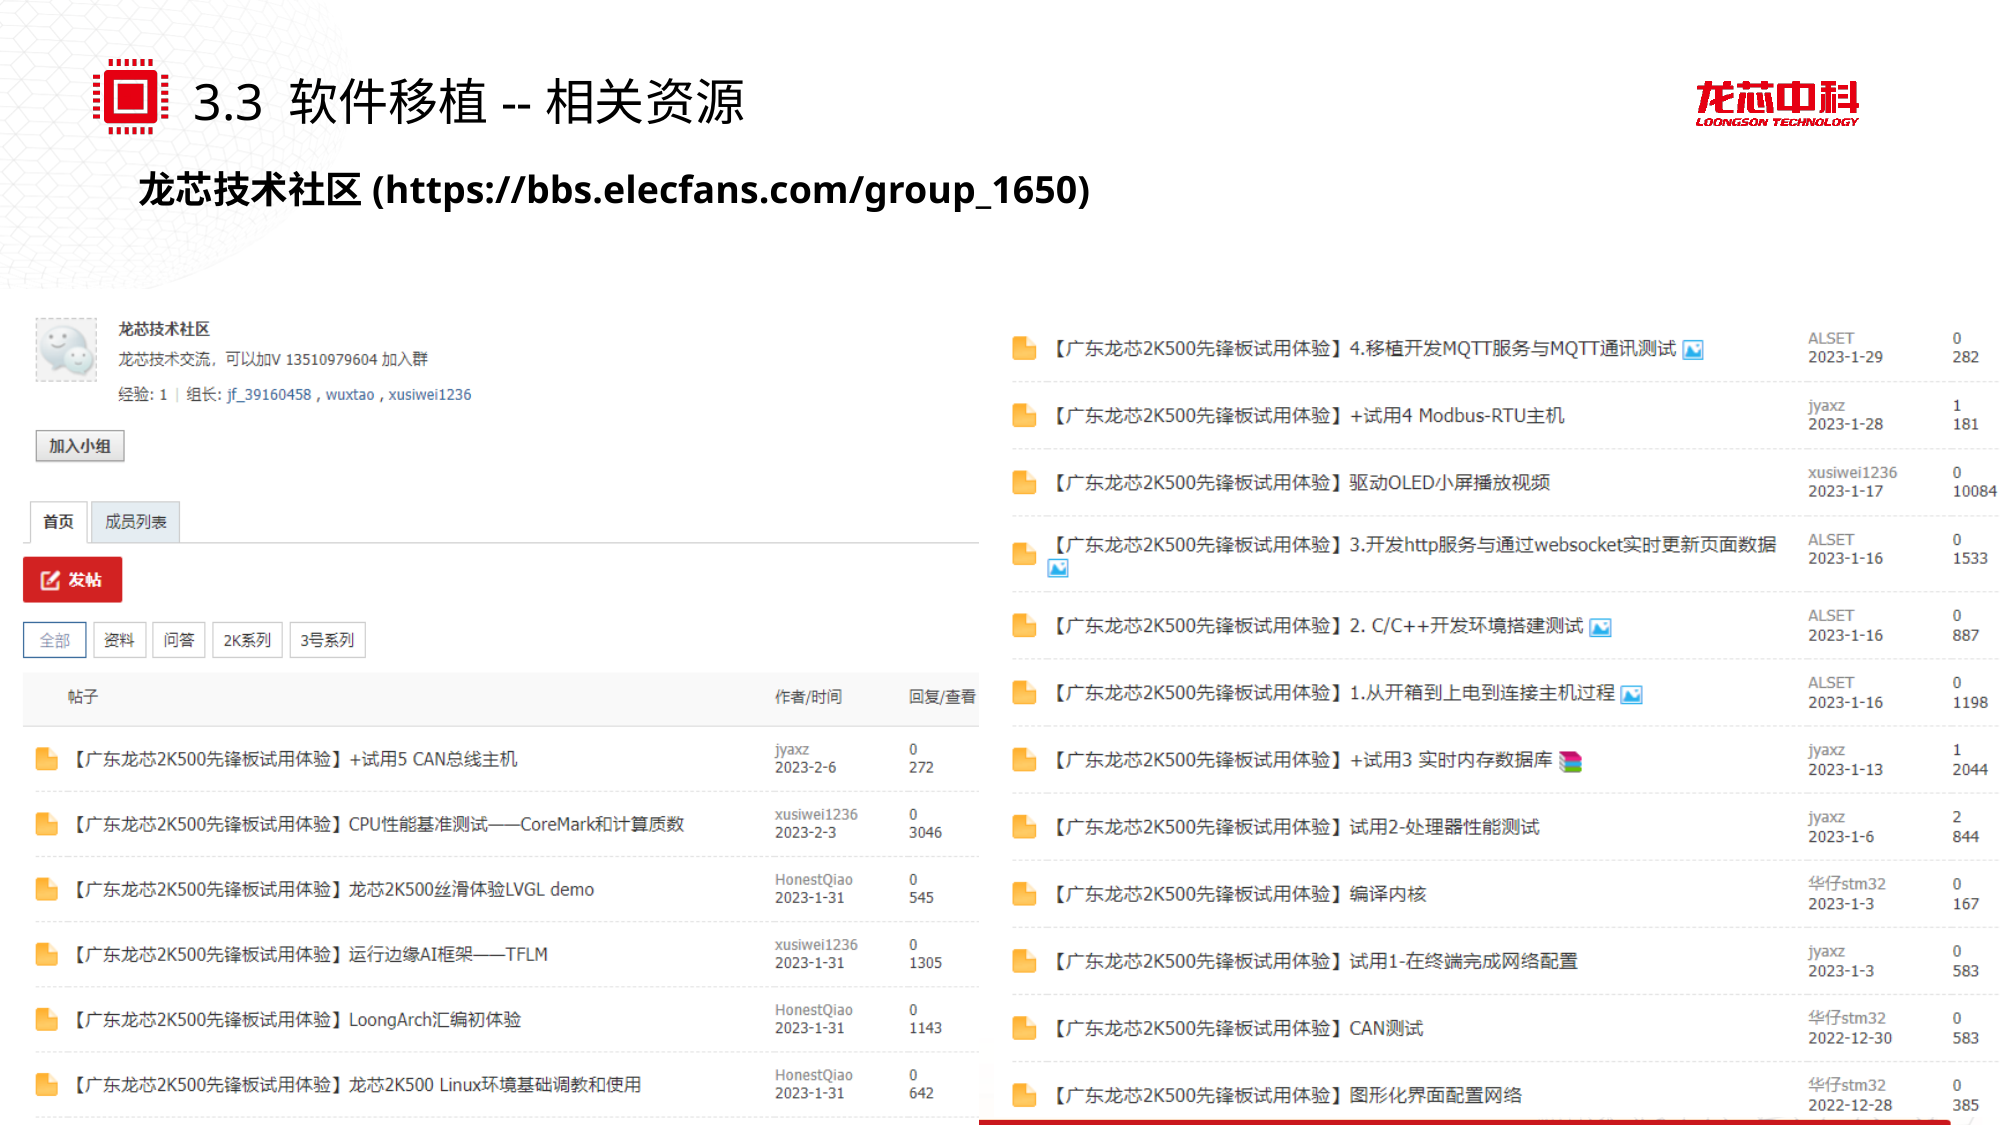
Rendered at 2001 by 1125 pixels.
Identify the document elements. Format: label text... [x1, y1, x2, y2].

picture [0, 0, 2000, 1125]
text_box 龙芯技术社区(https://bbs.elecfans.com/group_1650) [123, 159, 1106, 219]
text_box 3.3 软件移植--相关资源 [178, 41, 1714, 160]
